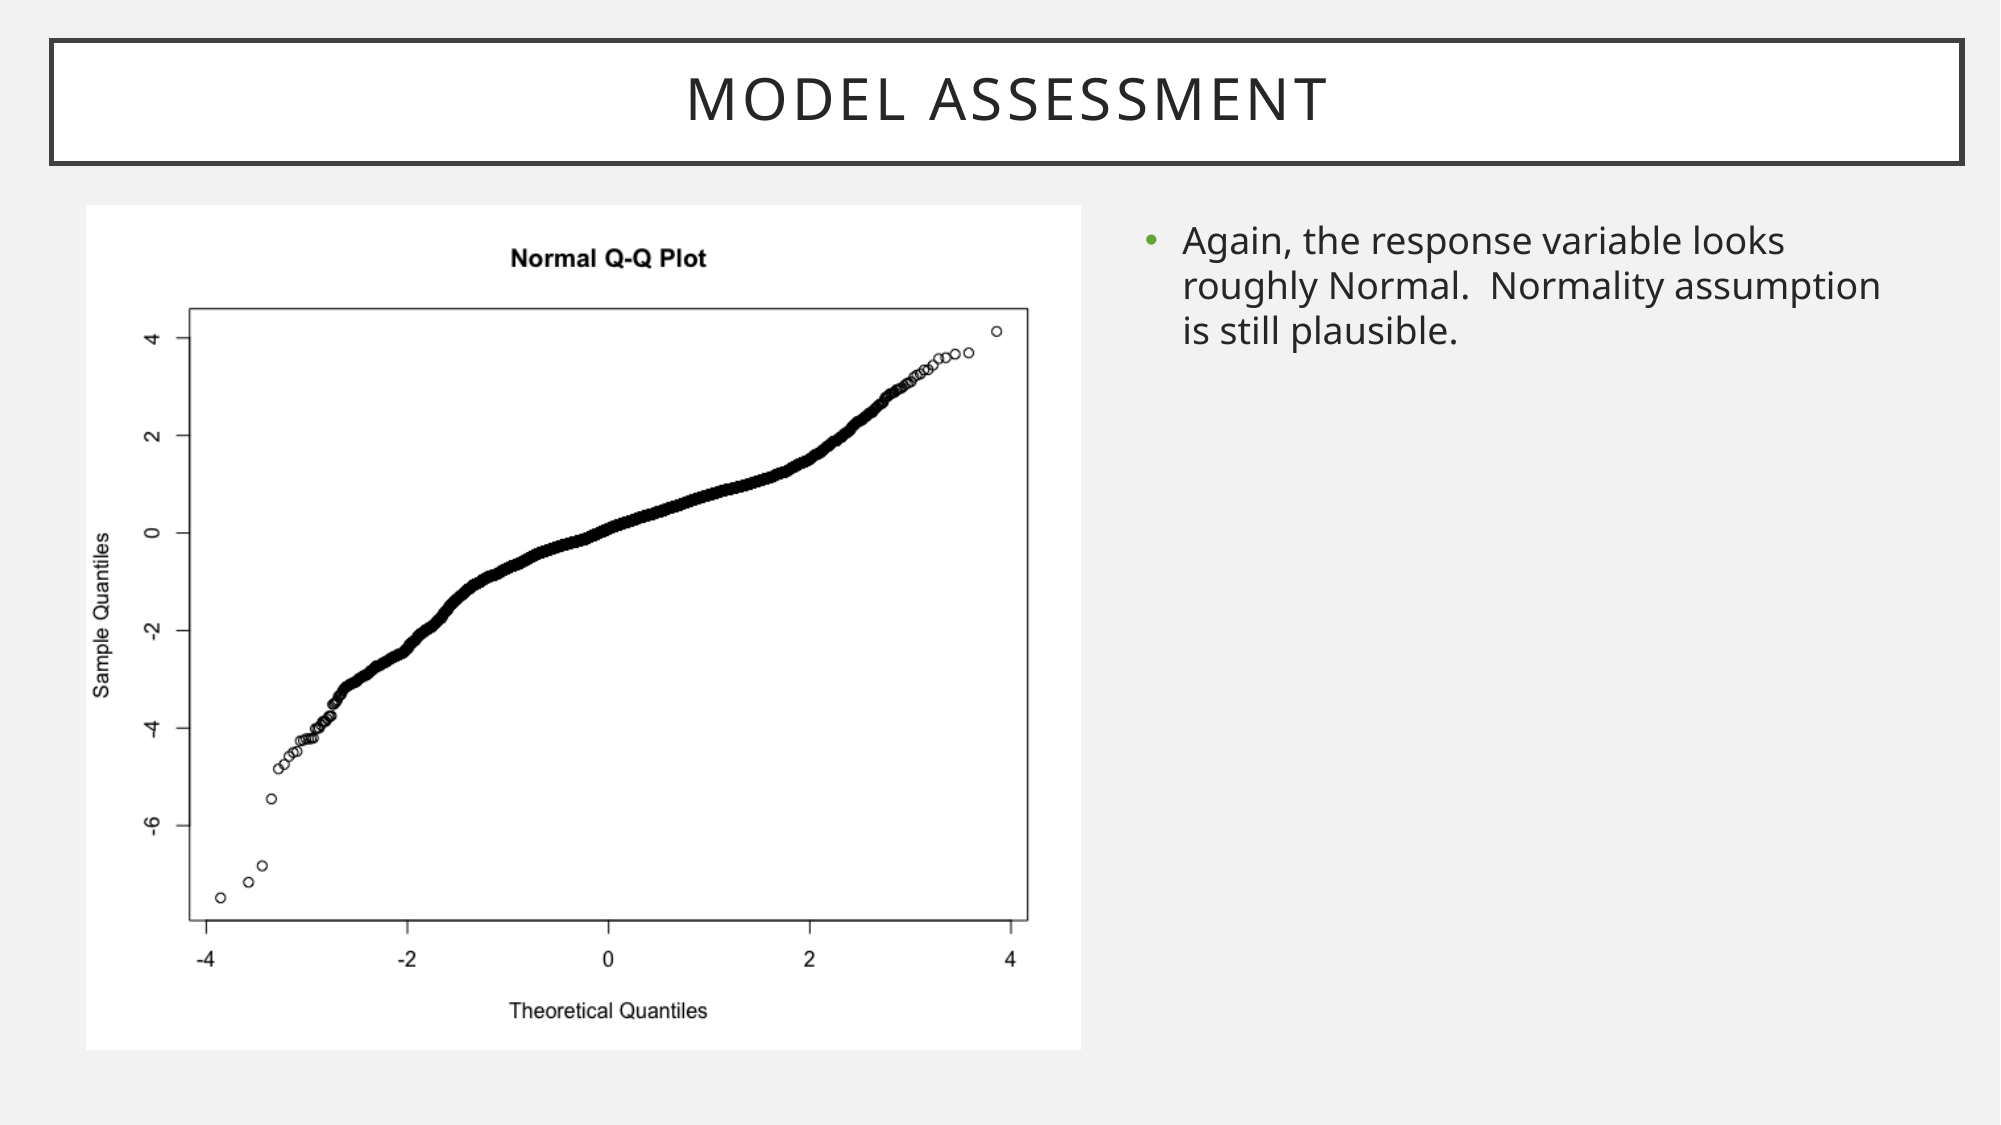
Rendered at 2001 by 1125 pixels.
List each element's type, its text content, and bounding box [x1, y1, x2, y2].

picture [86, 205, 1081, 1050]
title Model assessment [49, 38, 1965, 166]
text_box Again, the response variable looks roughly Normal. Normality assumption is still plausible. [1129, 209, 1913, 1048]
